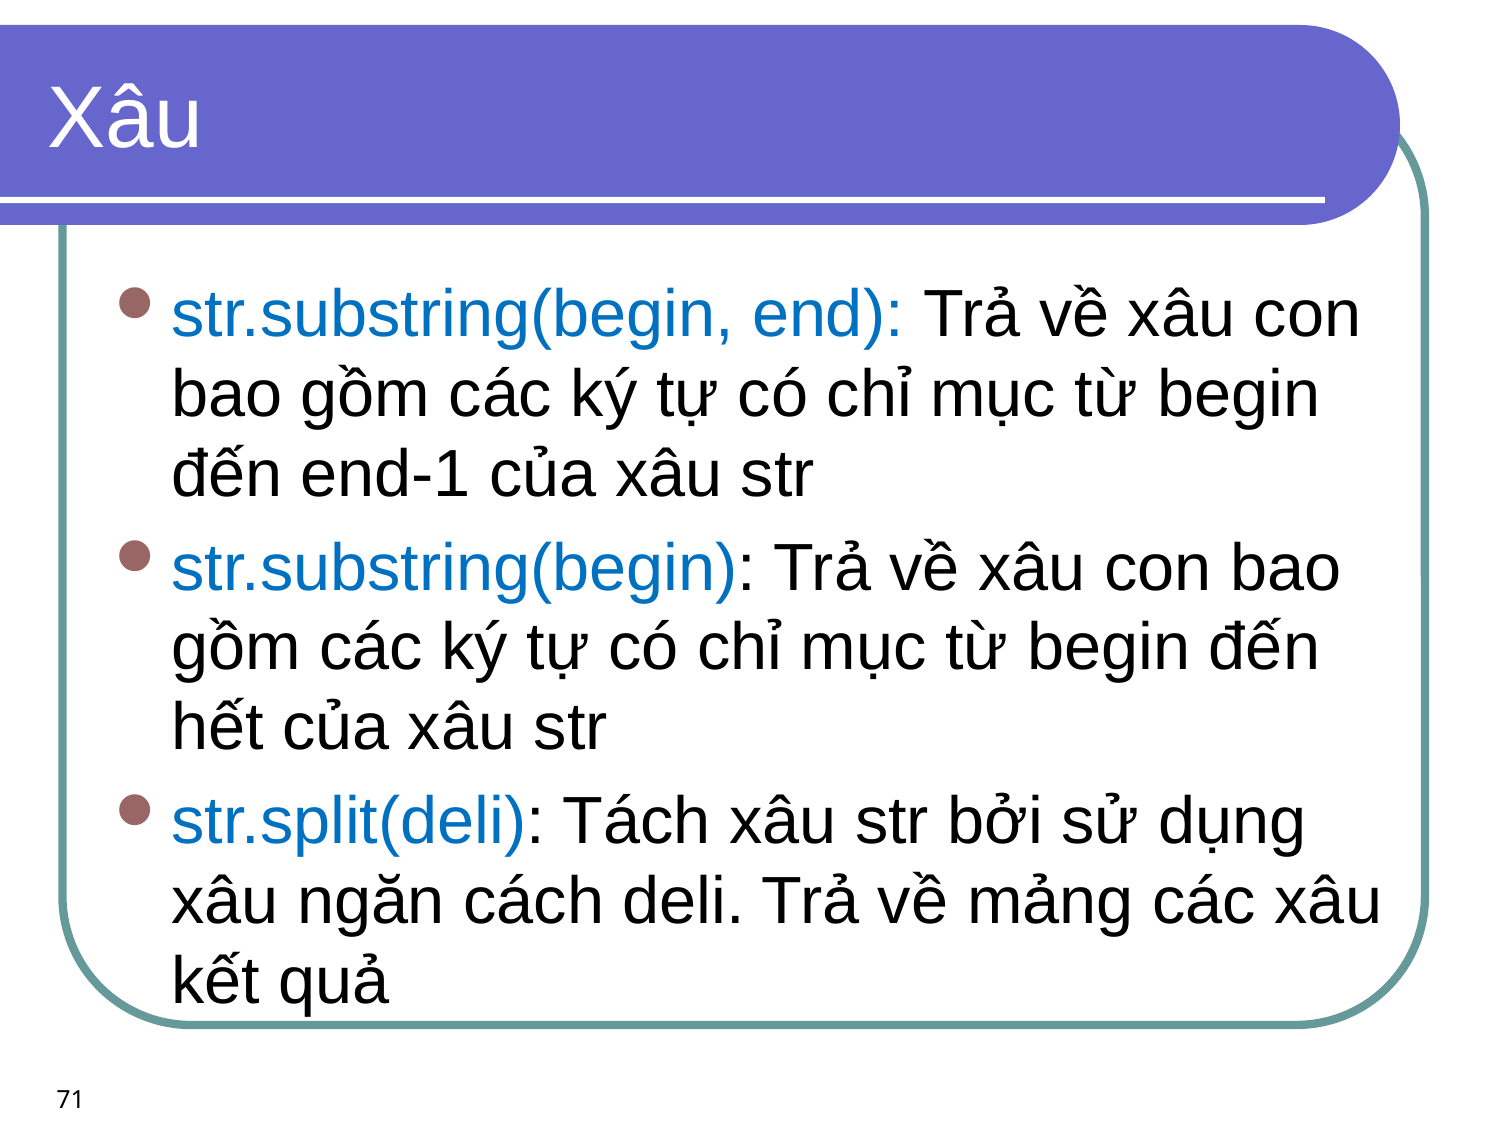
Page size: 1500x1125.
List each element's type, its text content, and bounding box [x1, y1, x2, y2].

title Xâu [32, 37, 1347, 188]
list str.substring(begin, end): Trả về xâu con bao gồm các ký tự có chỉ mục từ begin đến end-1 của xâu str str.substring(begin): Trả về xâu con bao gồm các ký tự có chỉ mục từ begin đến hết của xâu str str.split(deli): Tách xâu str bởi sử dụng xâu ngăn cách deli. Trả về mảng các xâu kết quả [99, 262, 1400, 988]
slide_number 71 [0, 1049, 101, 1125]
